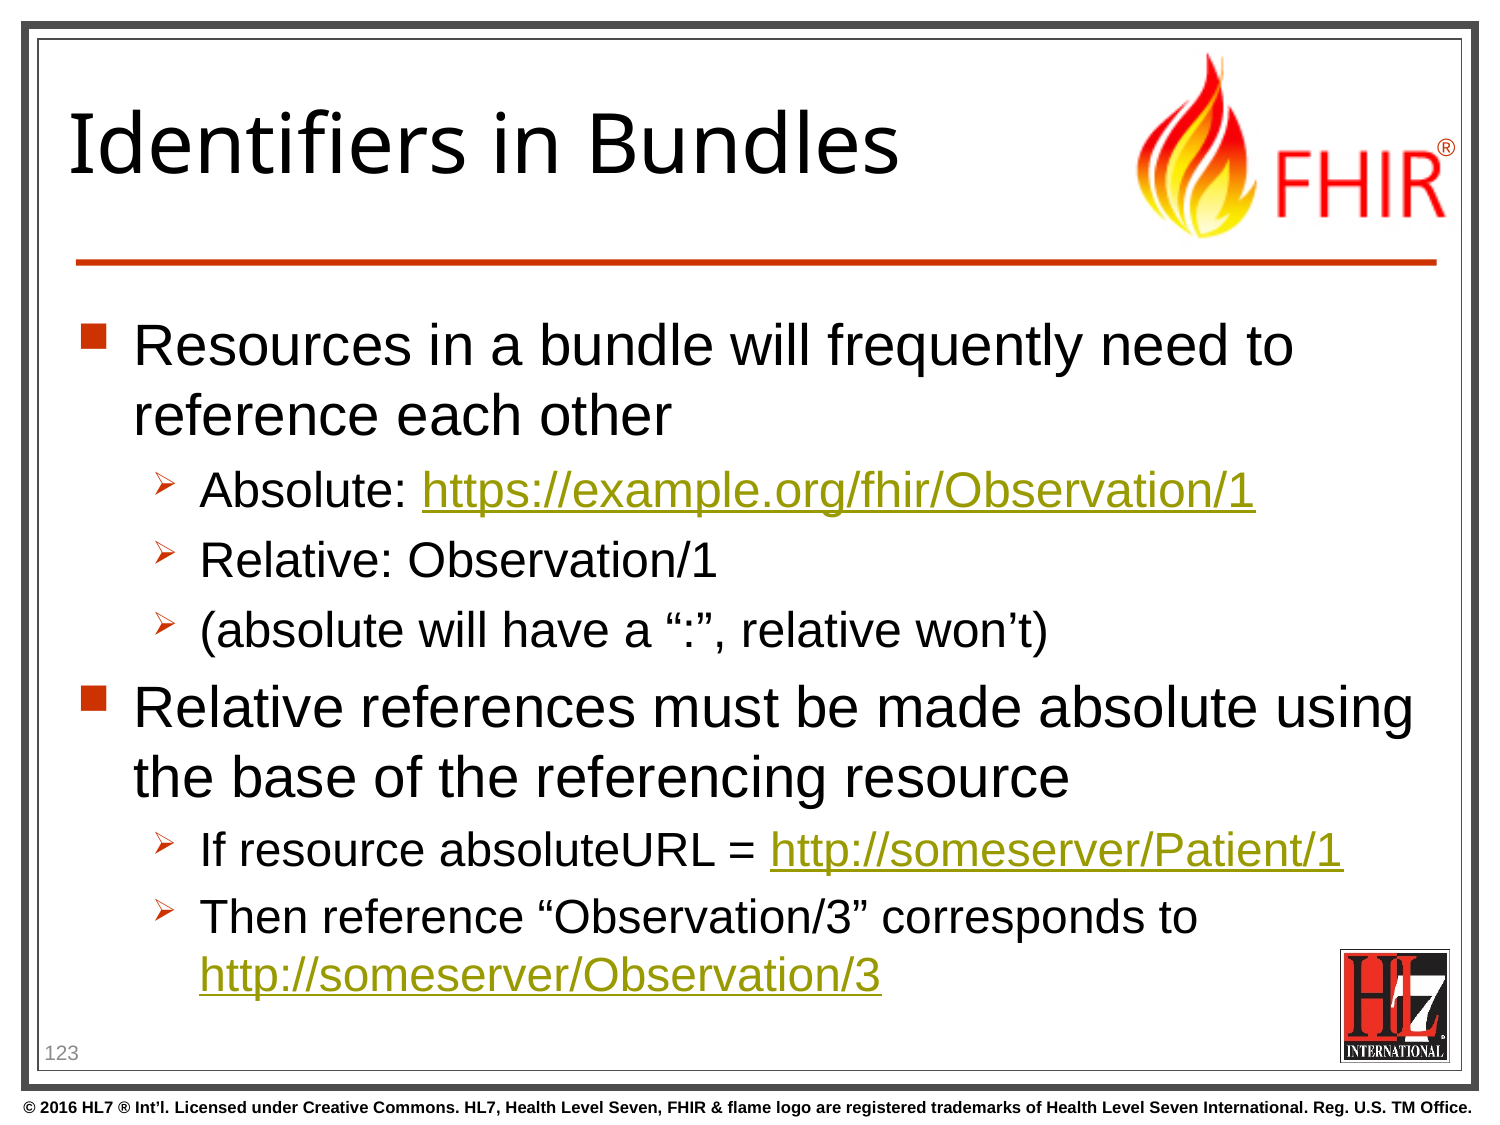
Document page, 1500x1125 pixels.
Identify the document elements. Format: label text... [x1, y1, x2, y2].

list Resources in a bundle will frequently need to reference each other Absolute: https://example.org/fhir/Observation/1 Relative: Observation/1 (absolute will have a “:”, relative won’t) Relative references must be made absolute using the base of the referencing resource If resource absoluteURL = http://someserver/Patient/1 Then reference “Observation/3” corresponds to http://someserver/Observation/3 [62, 299, 1438, 1059]
slide_number 123 [29, 1034, 148, 1071]
picture [1124, 42, 1458, 249]
title Identifiers in Bundles [53, 54, 1128, 244]
picture [1340, 949, 1450, 1063]
